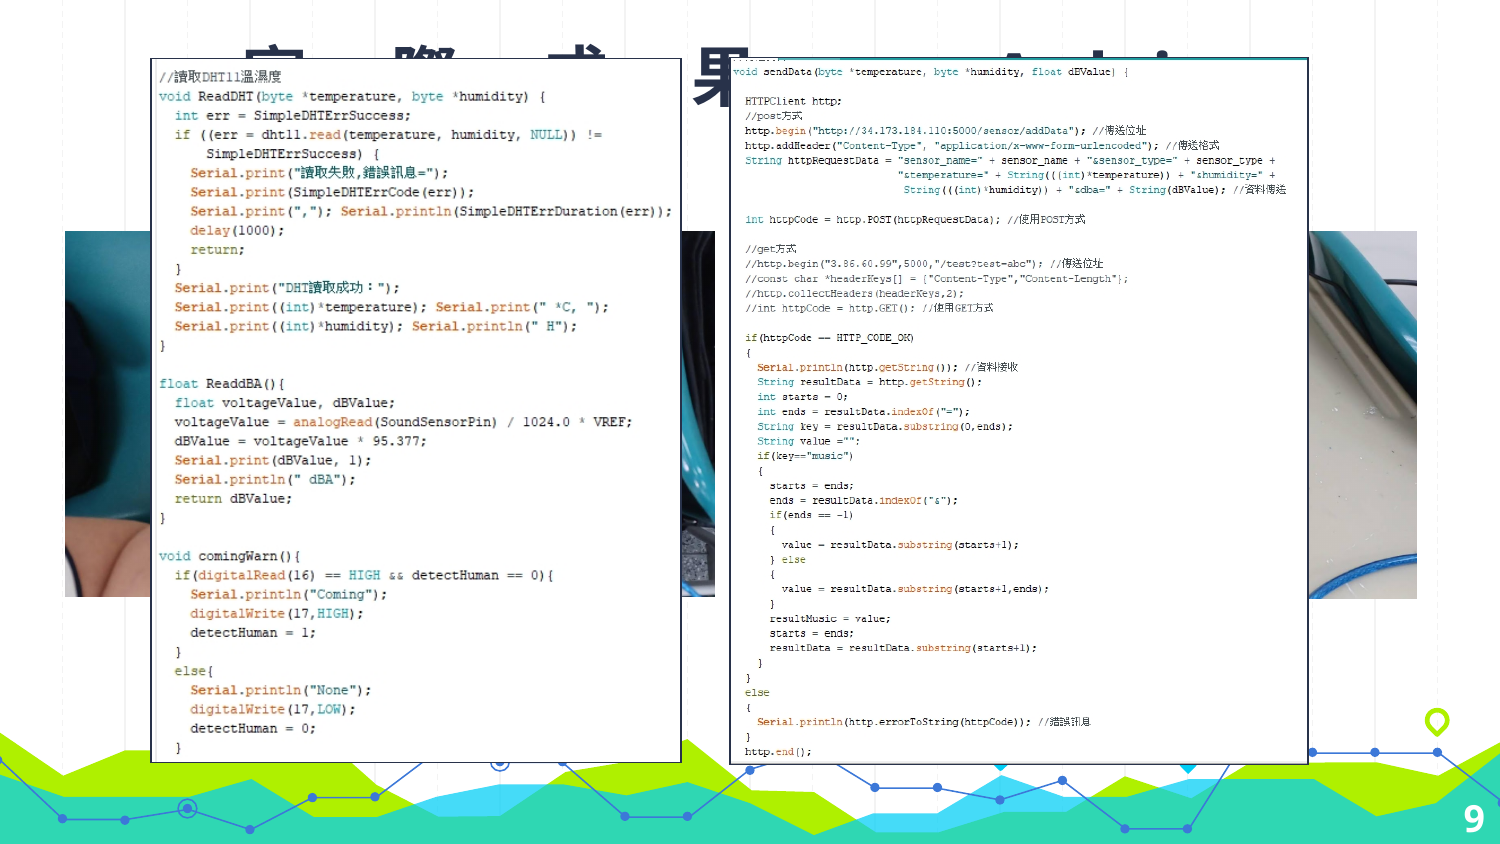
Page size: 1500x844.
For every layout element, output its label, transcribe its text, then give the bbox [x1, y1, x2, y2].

picture [730, 58, 1417, 764]
picture [64, 58, 716, 763]
slide_number 9 [1410, 780, 1500, 844]
text_box 實 際 成 果 - Arduino [0, 16, 1500, 130]
